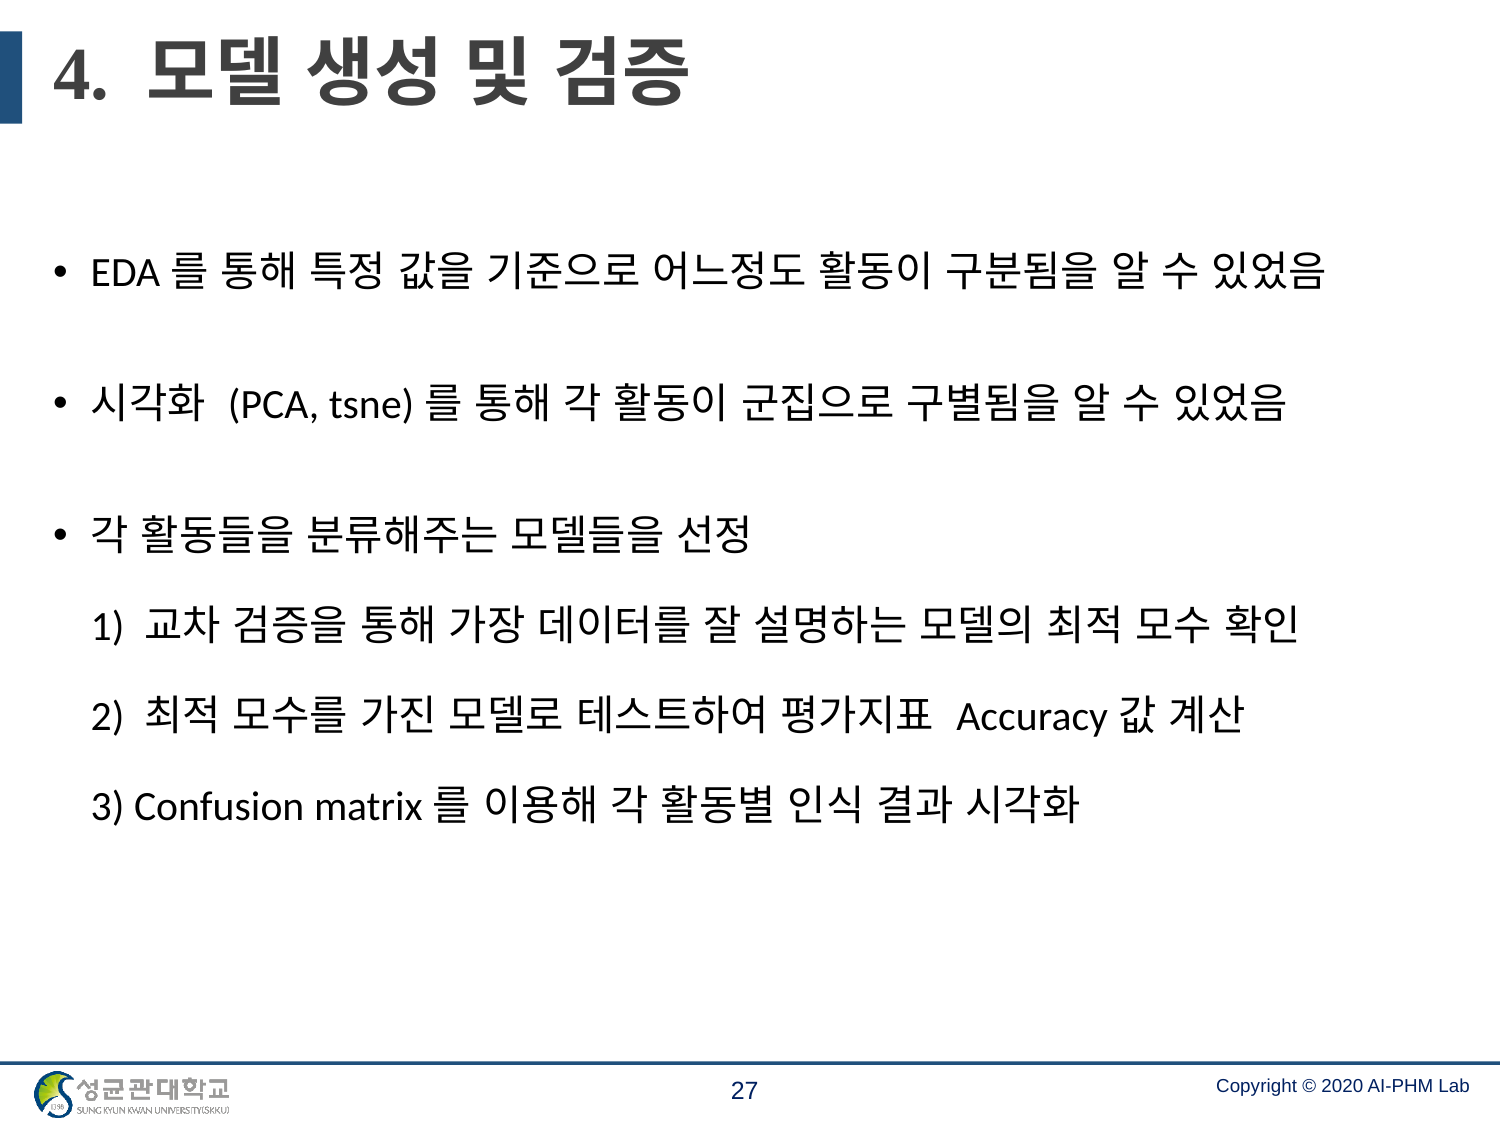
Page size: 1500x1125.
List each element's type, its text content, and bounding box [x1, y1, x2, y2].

list EDA를 통해 특정 값을 기준으로 어느정도 활동이 구분됨을 알 수 있었음 시각화 (PCA, tsne)를 통해 각 활동이 군집으로 구별됨을 알 수 있었음 각 활동들을 분류해주는 모델들을 선정 1) 교차 검증을 통해 가장 데이터를 잘 설명하는 모델의 최적 모수 확인 2) 최적 모수를 가진 모델로 테스트하여 평가지표 Accuracy값 계산 3) Confusion matrix를 이용해 각 활동별 인식 결과 시각화 [38, 243, 1470, 1095]
picture [34, 1071, 229, 1118]
title 4. 모델 생성 및 검증 [38, 31, 1470, 120]
